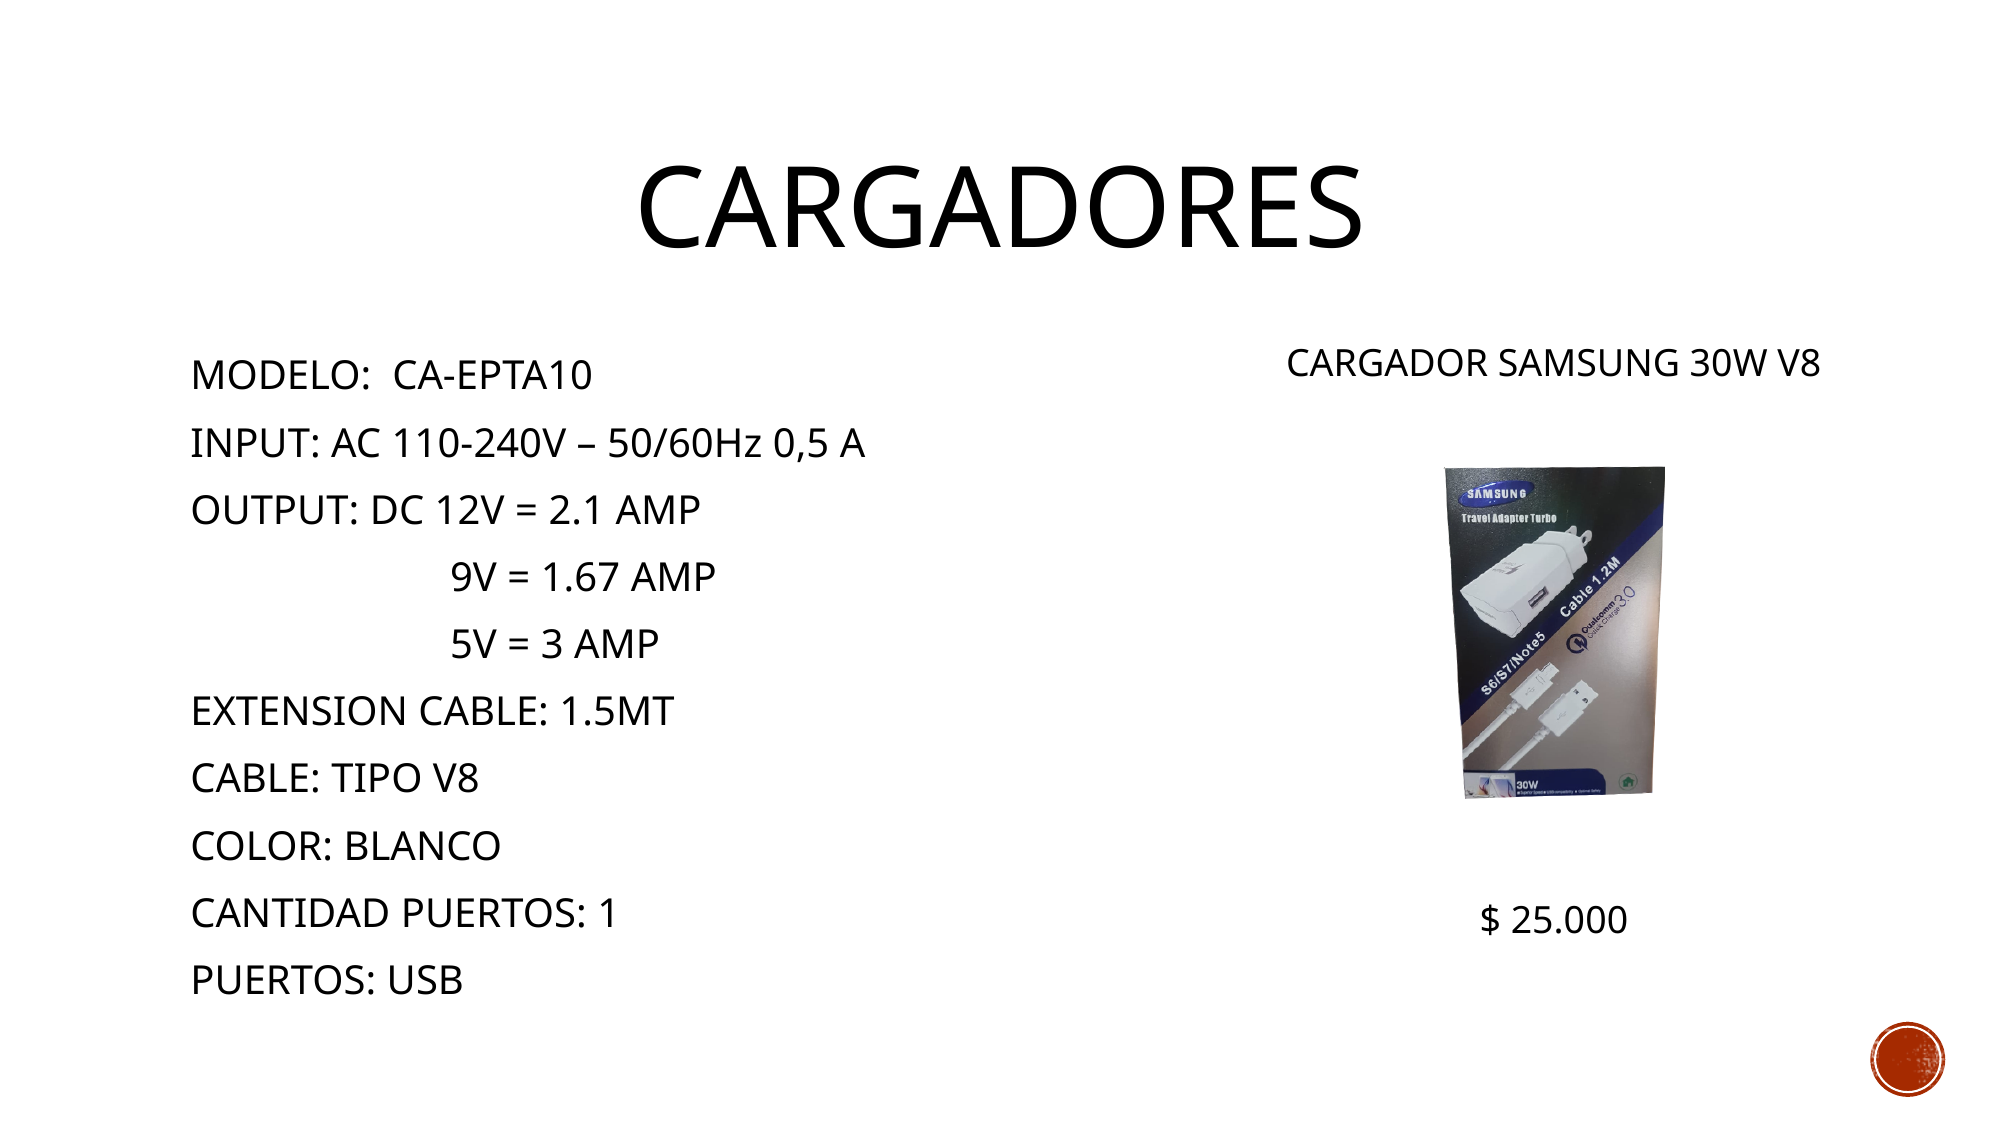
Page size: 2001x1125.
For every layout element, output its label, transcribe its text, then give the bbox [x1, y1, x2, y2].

title CARGADORES [175, 79, 1826, 344]
text_box $ 25.000 [1464, 888, 1644, 949]
list MODELO: CA-EPTA10 INPUT: AC 110-240V – 50/60Hz 0,5 A OUTPUT: DC 12V = 2.1 AMP 9V = 1.67 AMP 5V = 3 AMP EXTENSION CABLE: 1.5MT CABLE: TIPO V8 COLOR: BLANCO CANTIDAD PUERTOS: 1 PUERTOS: USB [175, 348, 911, 1013]
picture [1360, 417, 1782, 839]
text_box CARGADOR SAMSUNG 30W V8 [1271, 331, 1837, 392]
